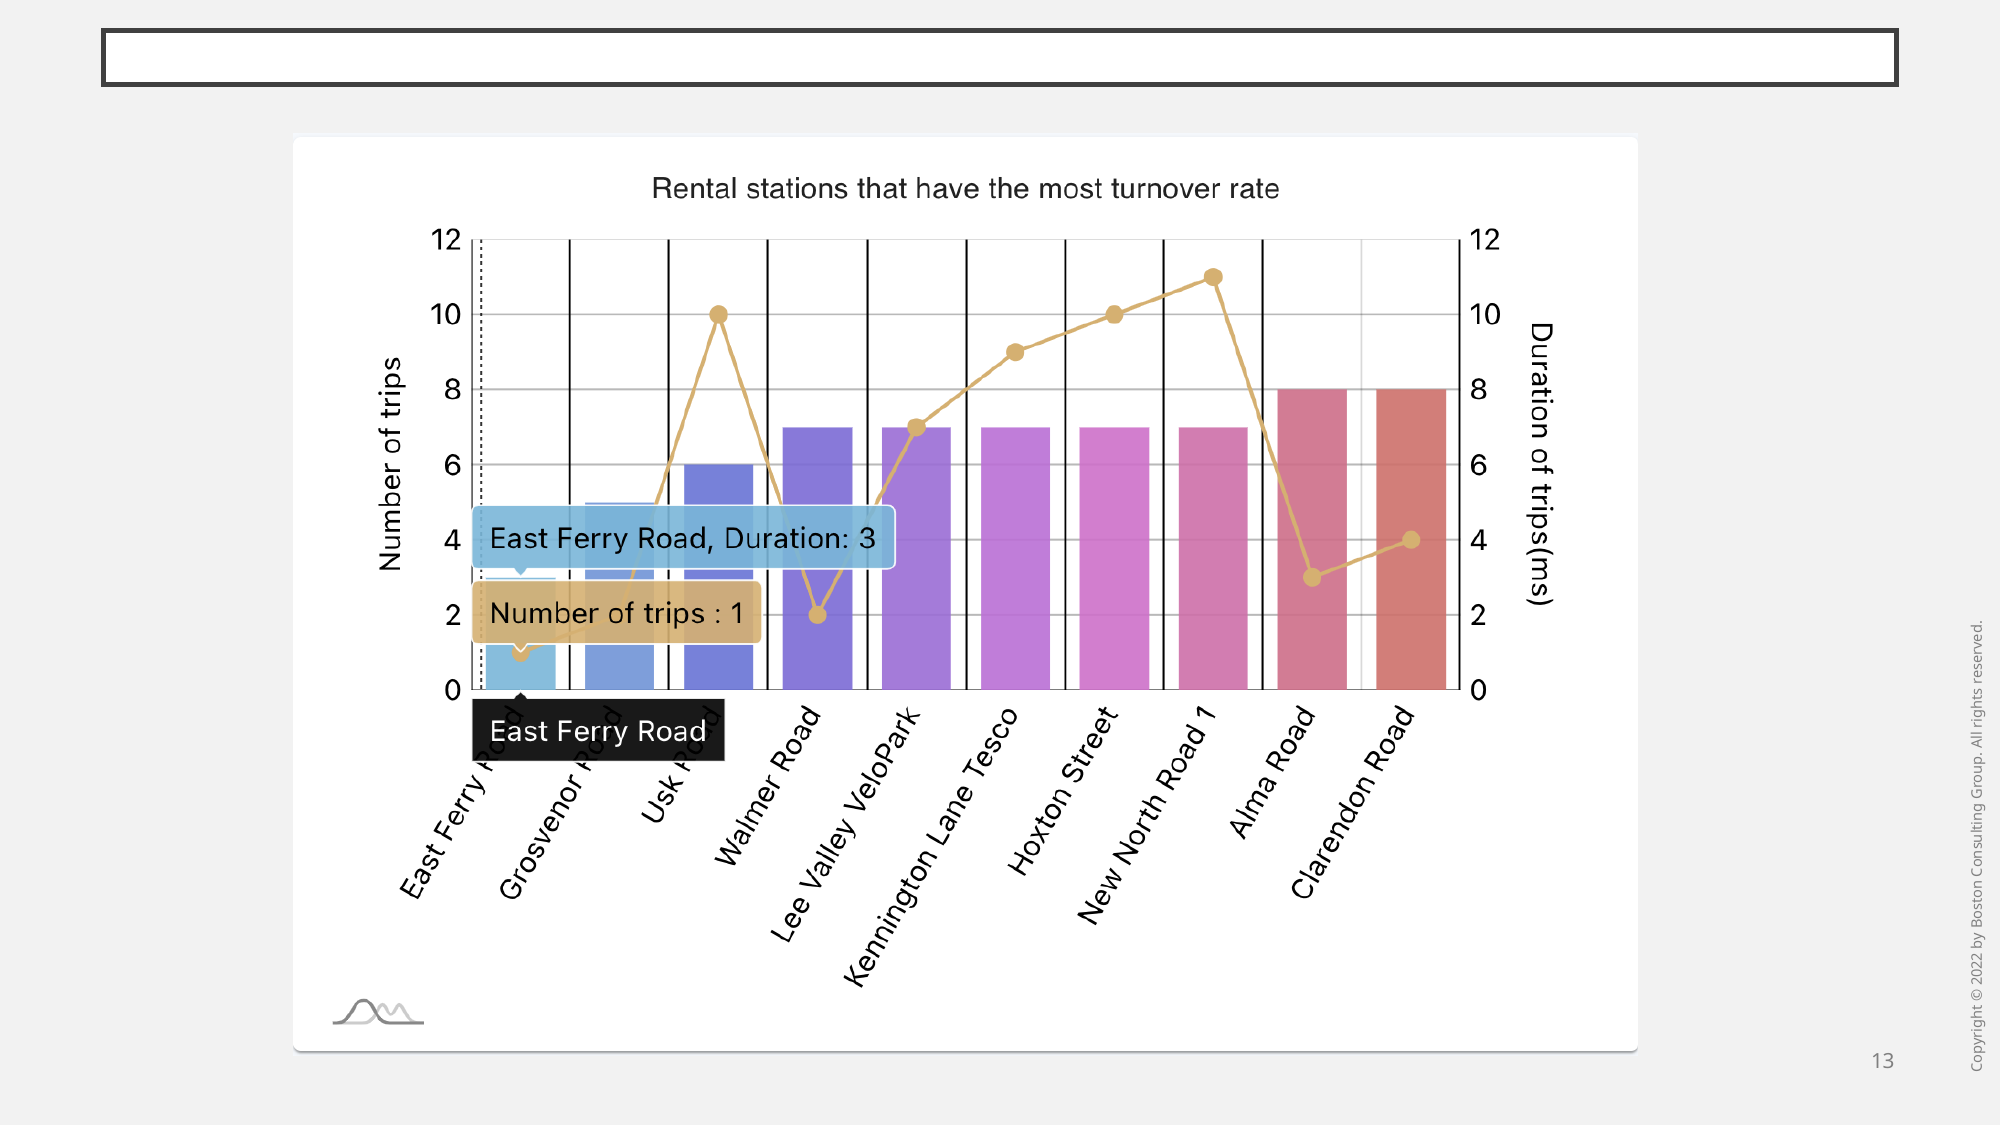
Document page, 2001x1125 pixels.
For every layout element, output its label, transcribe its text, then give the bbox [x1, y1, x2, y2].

title Rental stations that have the most turnover rate [101, 28, 1899, 87]
picture [293, 133, 1638, 1056]
